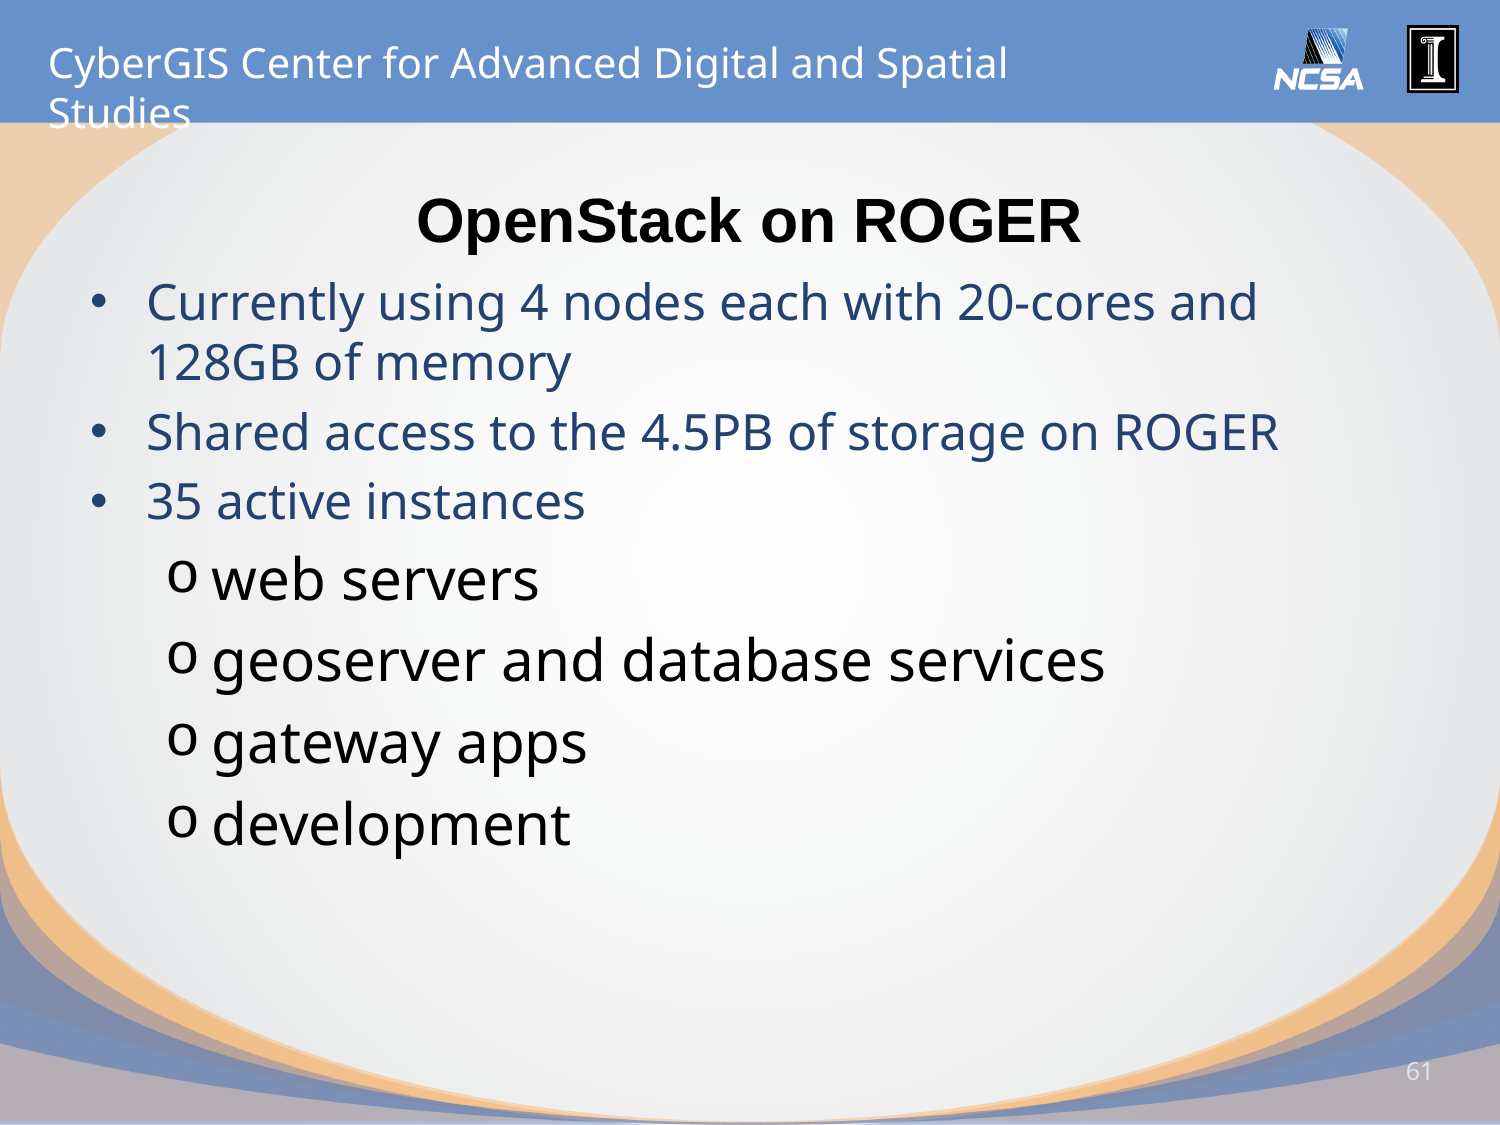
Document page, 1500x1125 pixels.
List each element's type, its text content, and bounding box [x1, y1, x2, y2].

title OpenStack on ROGER [75, 0, 1425, 262]
slide_number 61 [1401, 1042, 1494, 1103]
picture [0, 0, 1500, 1125]
list Currently using 4 nodes each with 20-cores and 128GB of memory Shared access to the 4.5PB of storage on ROGER 35 active instances web servers geoserver and database services gateway apps development [75, 262, 1425, 1005]
